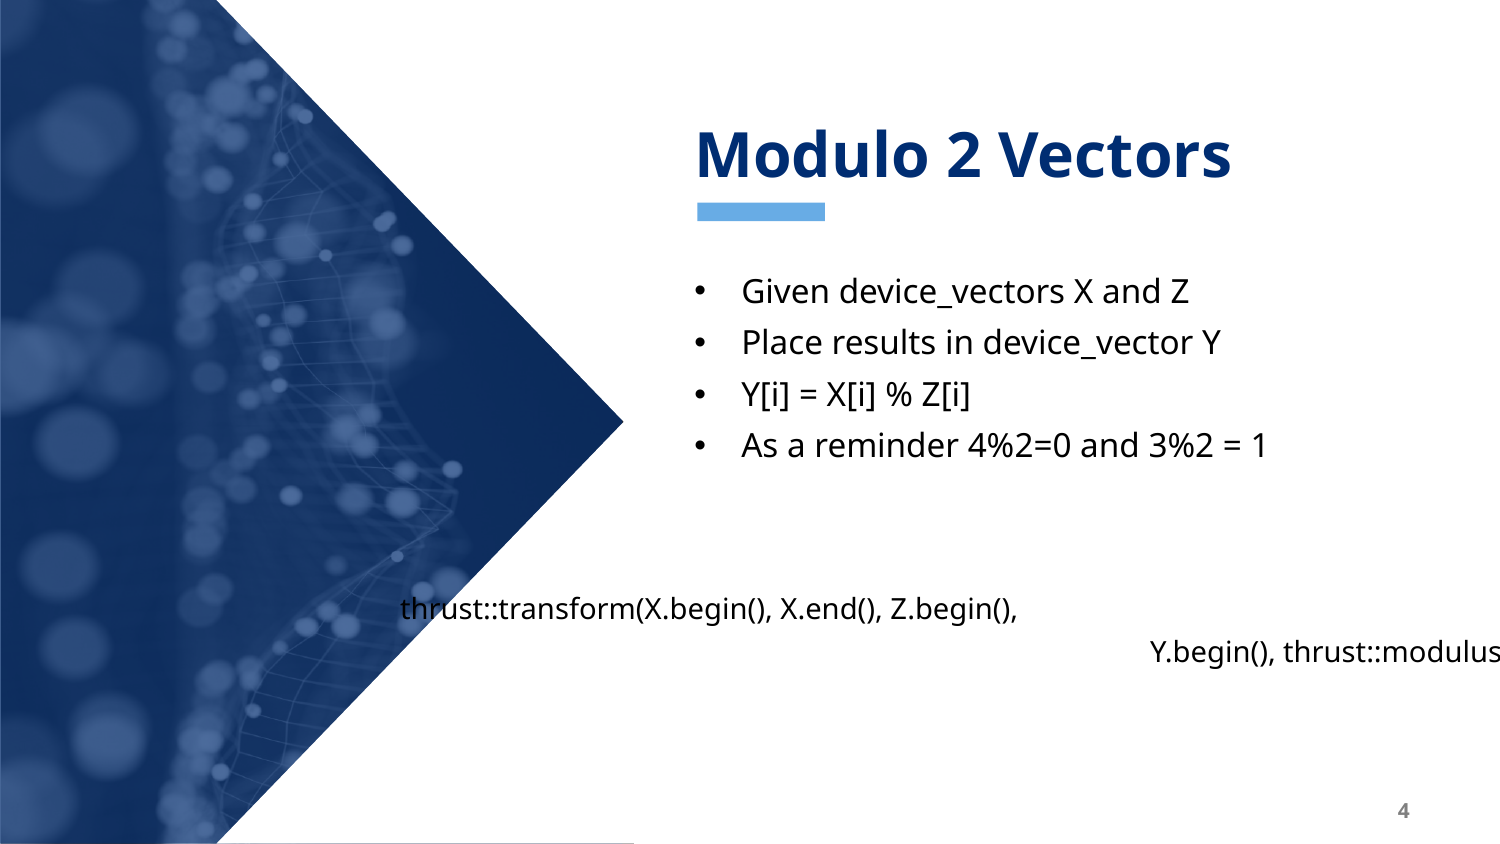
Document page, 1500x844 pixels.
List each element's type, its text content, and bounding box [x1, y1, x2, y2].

list Modulo 2 Vectors [679, 116, 1448, 201]
text_box thrust::transform(X.begin(), X.end(), Z.begin(), Y.begin(), thrust::modulus<int>()); [385, 583, 1500, 678]
list Given device_vectors X and Z Place results in device_vector Y Y[i] = X[i] % Z[i] As a reminder 4%2=0 and 3%2 = 1 [679, 267, 1448, 527]
